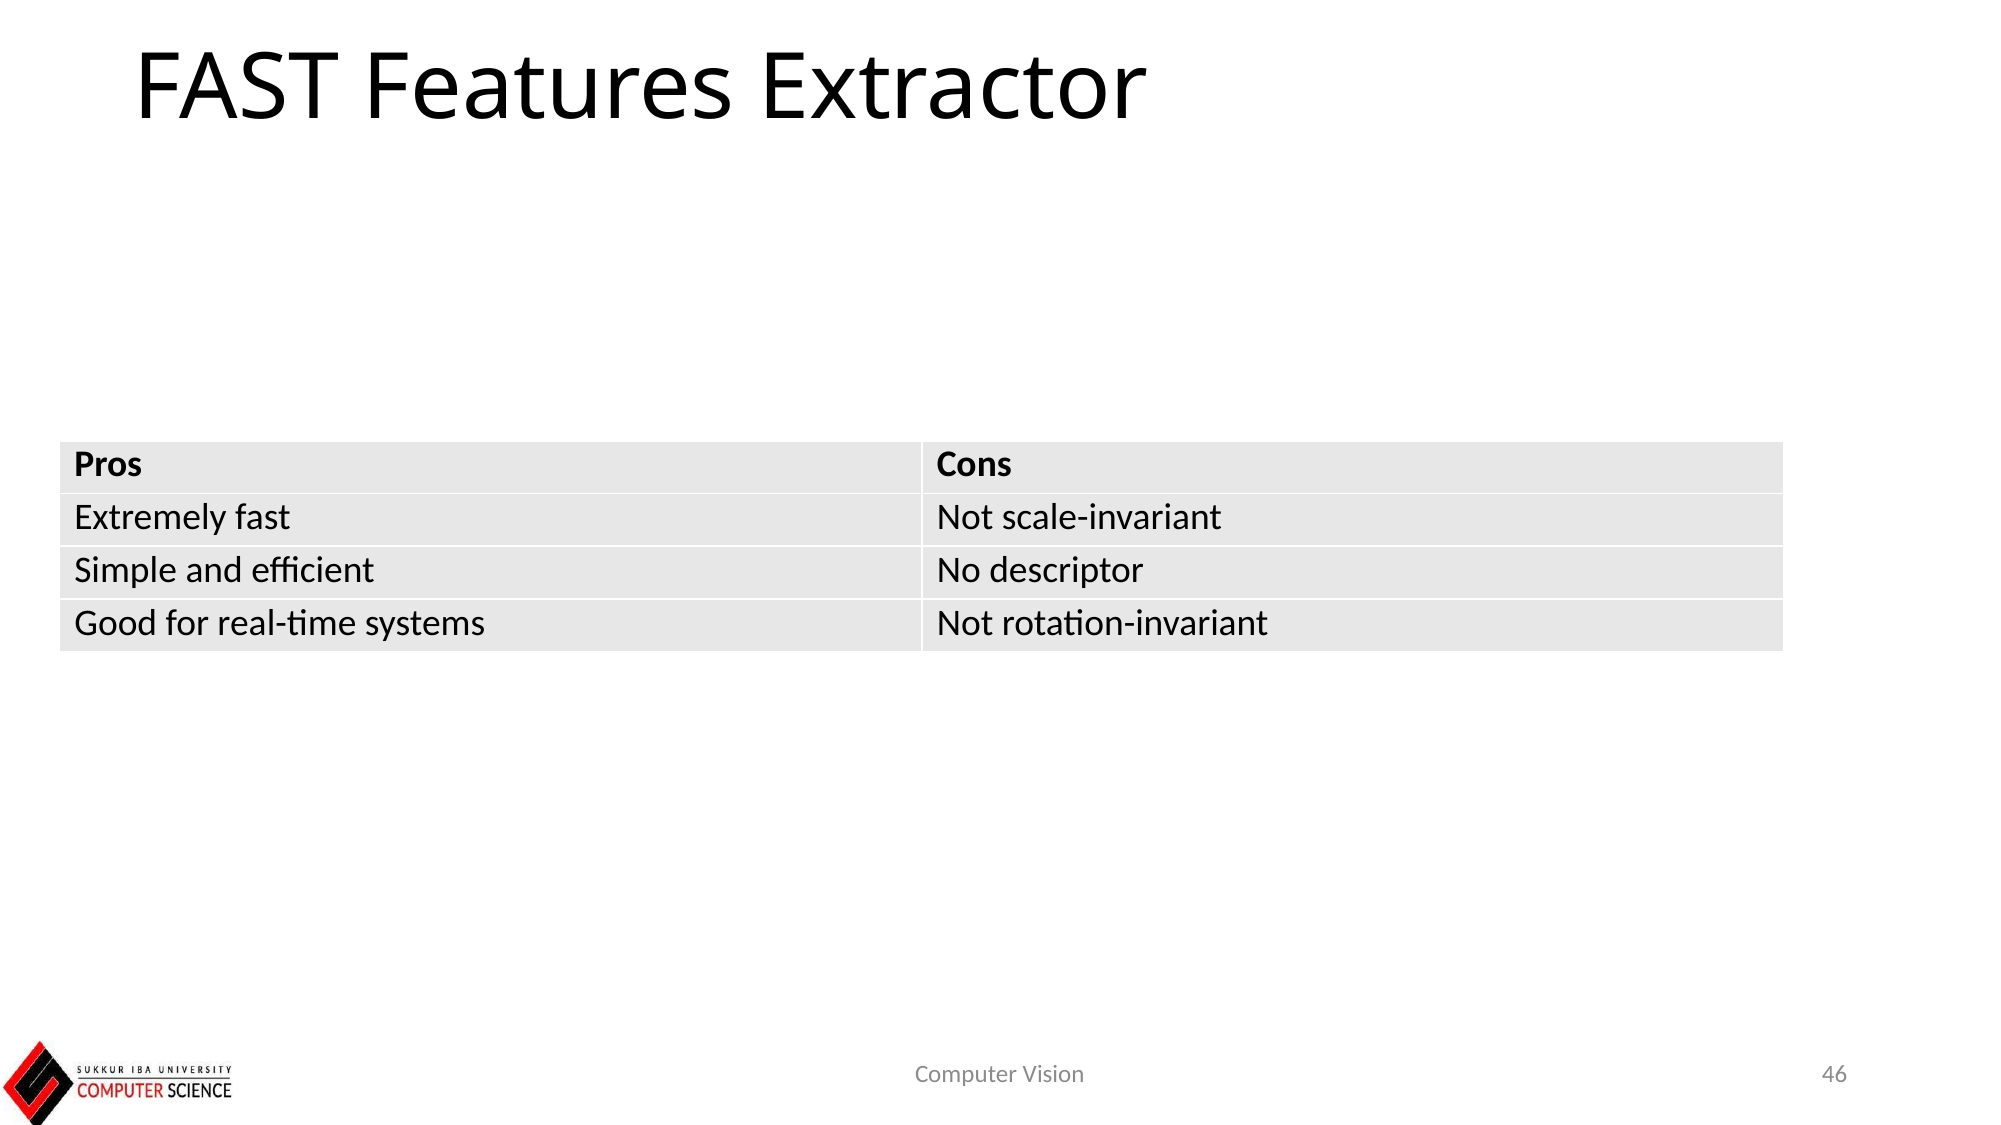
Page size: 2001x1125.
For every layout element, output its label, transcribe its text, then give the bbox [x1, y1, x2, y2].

table_cell Extremely fast [60, 494, 921, 545]
title FAST Features Extractor [0, 0, 2000, 178]
table_cell Not scale-invariant [923, 494, 1783, 545]
table_cell Simple and efficient [60, 547, 921, 598]
table_cell No descriptor [923, 547, 1783, 598]
table_header Pros [60, 442, 921, 493]
footer Computer Vision [662, 1042, 1338, 1103]
table_cell Not rotation-invariant [923, 600, 1783, 651]
slide_number 46 [1412, 1042, 1863, 1103]
table_header Cons [923, 442, 1783, 493]
picture [1, 1040, 233, 1125]
table_cell Good for real-time systems [60, 600, 921, 651]
